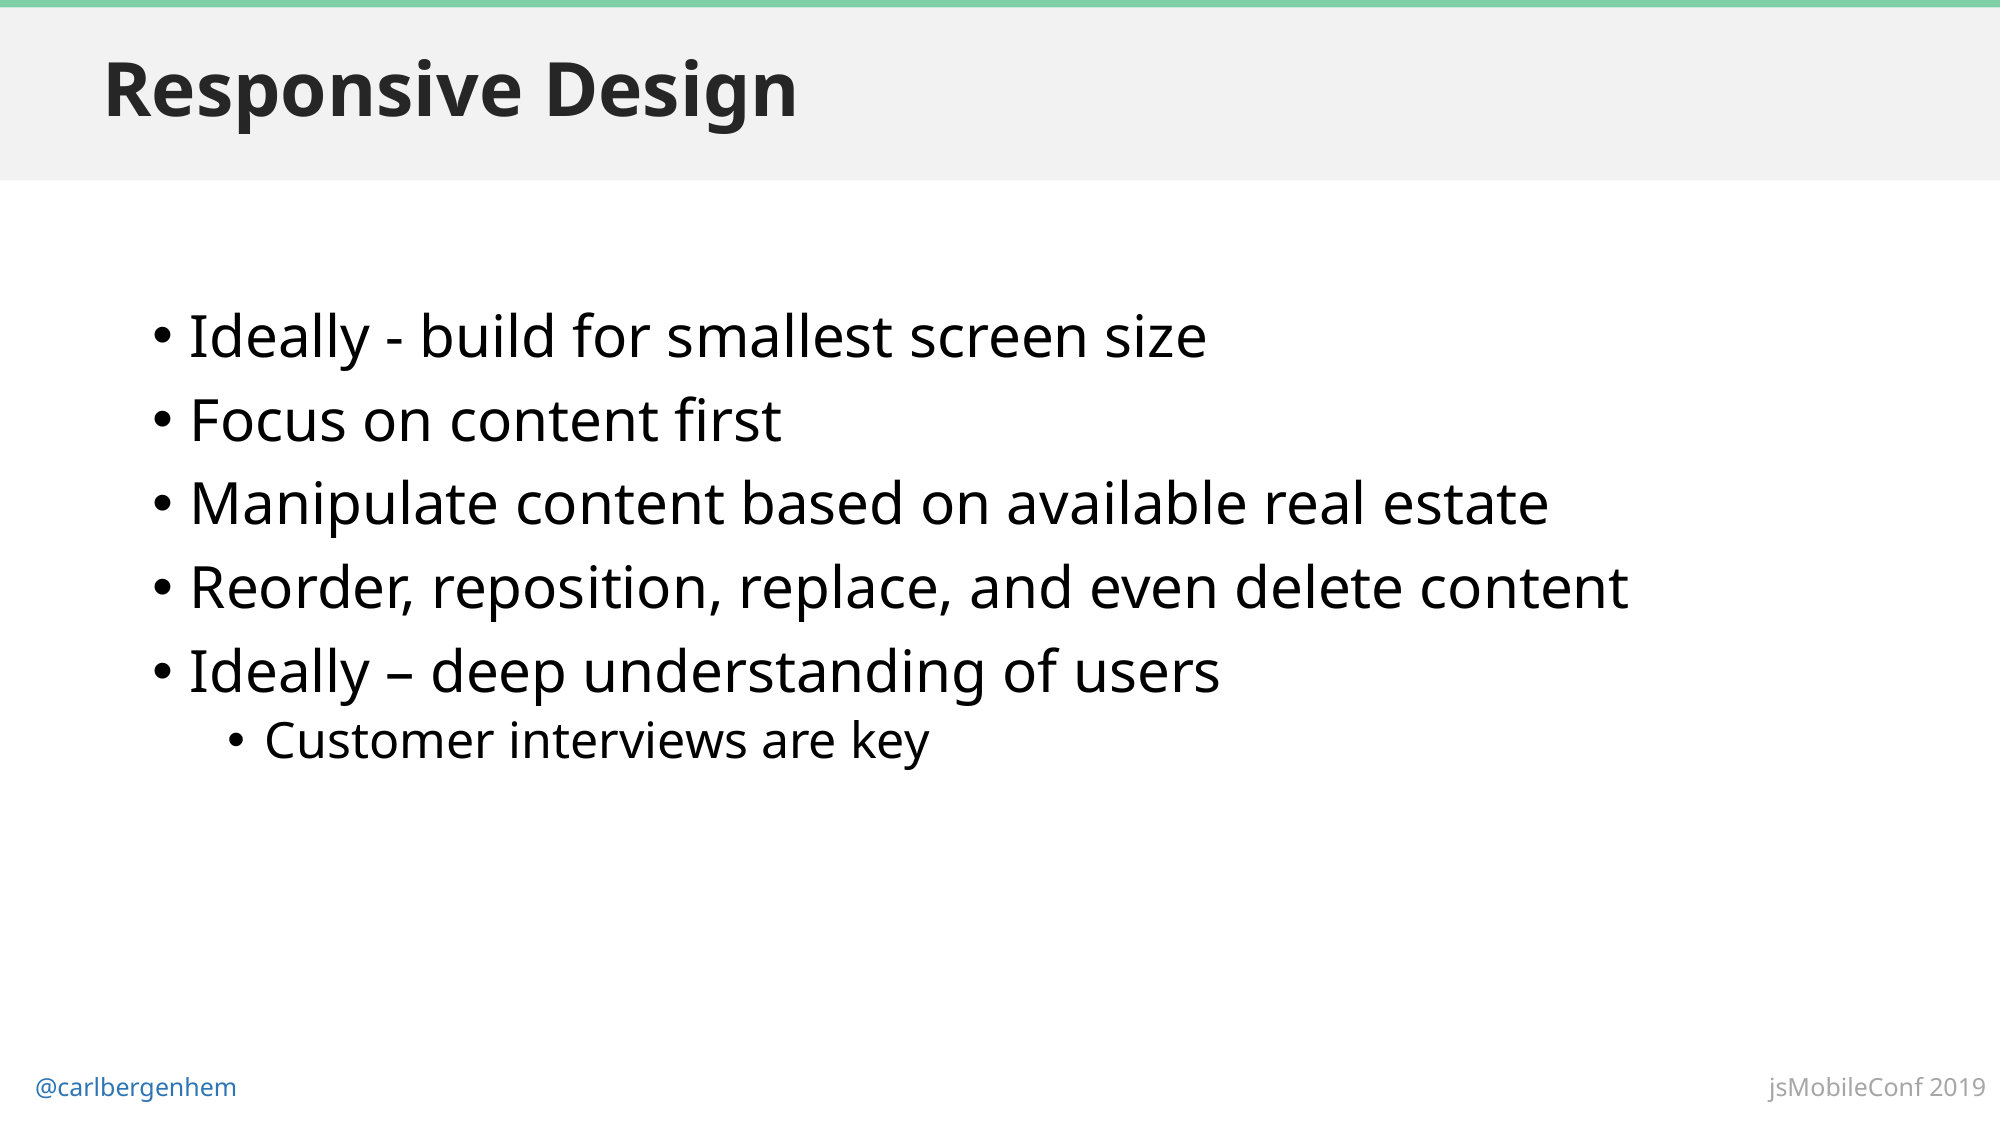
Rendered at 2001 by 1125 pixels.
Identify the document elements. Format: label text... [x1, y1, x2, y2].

title Responsive Design [87, 7, 1168, 177]
list Ideally - build for smallest screen size Focus on content first Manipulate content based on available real estate Reorder, reposition, replace, and even delete content Ideally – deep understanding of users Customer interviews are key [137, 299, 1863, 1014]
